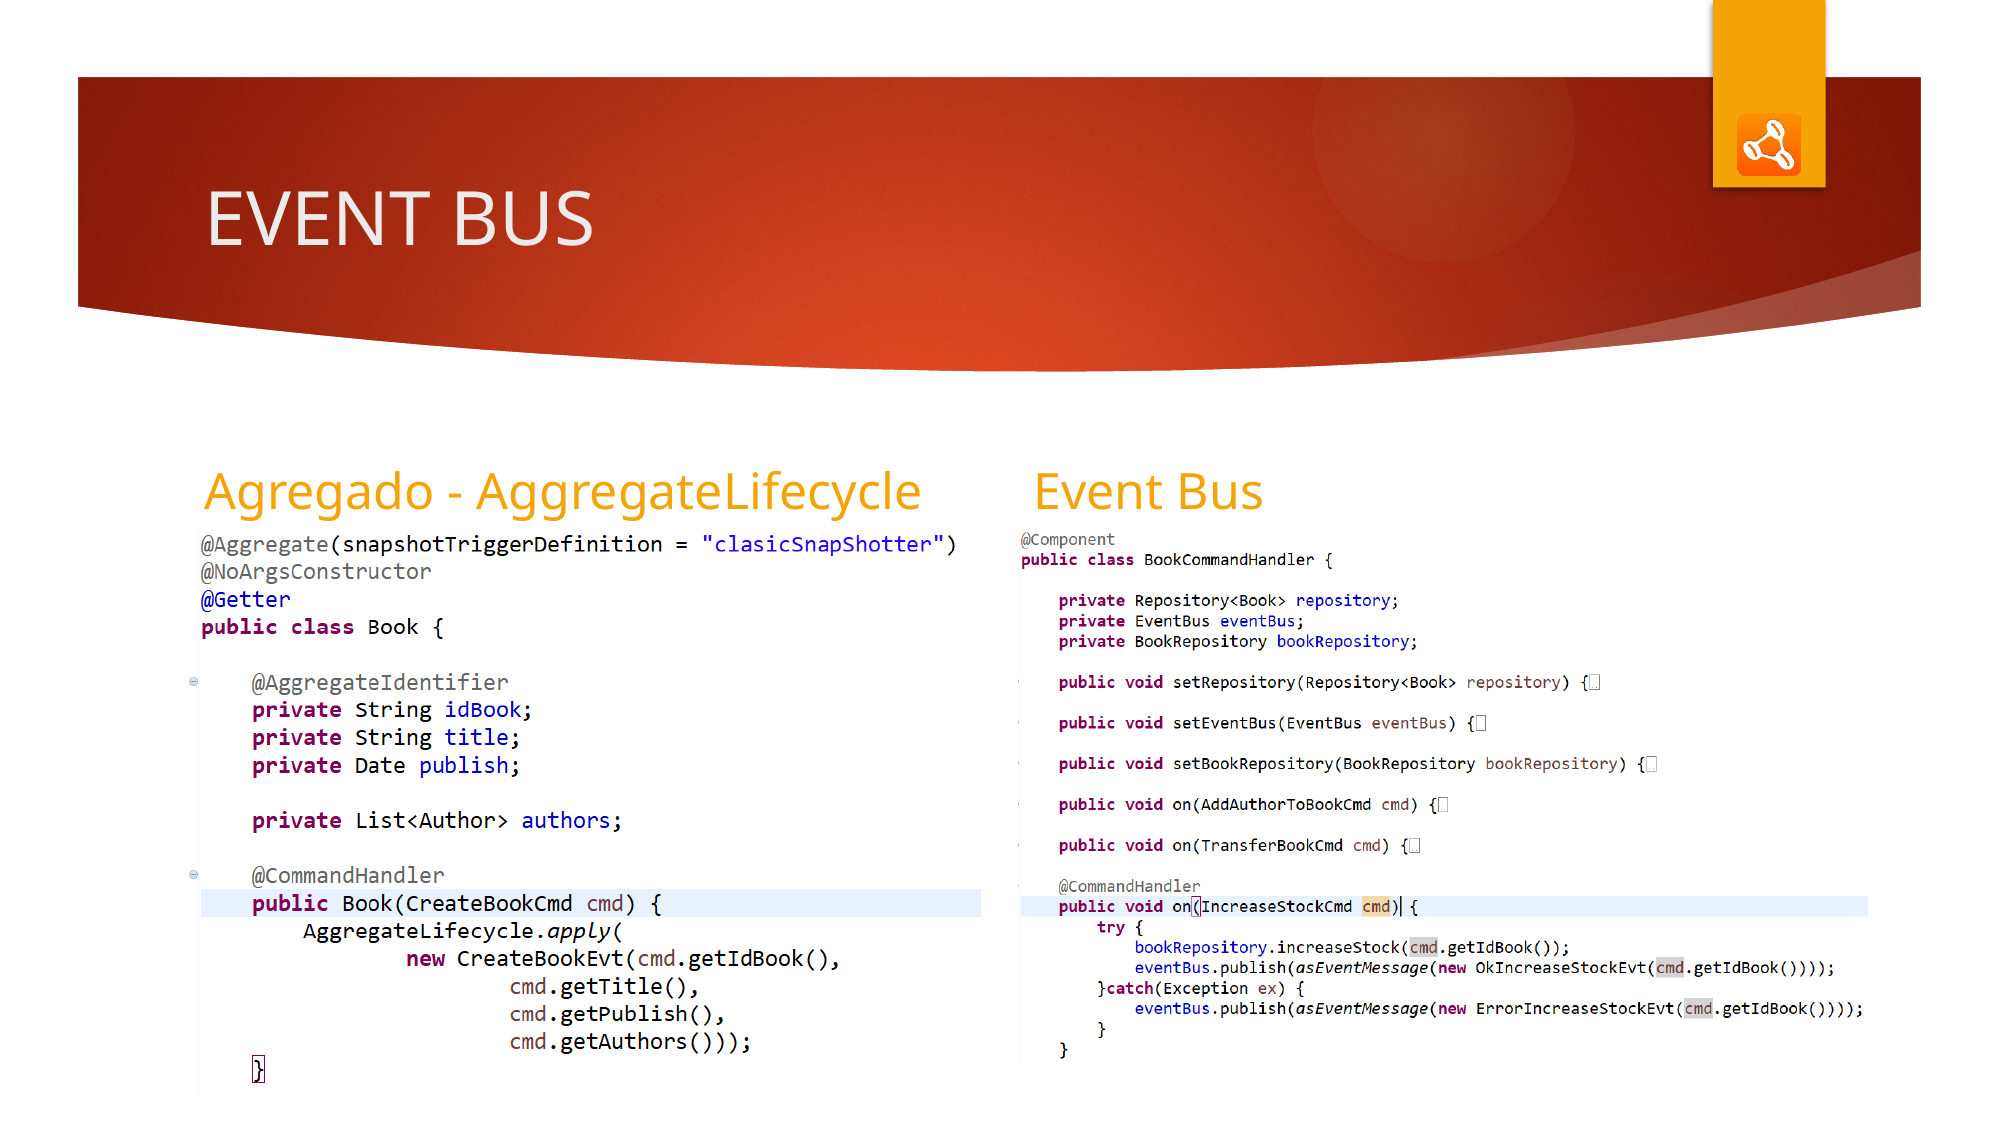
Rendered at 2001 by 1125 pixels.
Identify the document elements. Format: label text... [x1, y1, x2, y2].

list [189, 526, 982, 1100]
title EVENT BUS [189, 155, 1627, 275]
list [1018, 529, 1869, 1065]
list Agregado - AggregateLifecycle [189, 432, 981, 525]
list Event Bus [1018, 427, 1810, 527]
picture [1737, 112, 1802, 177]
